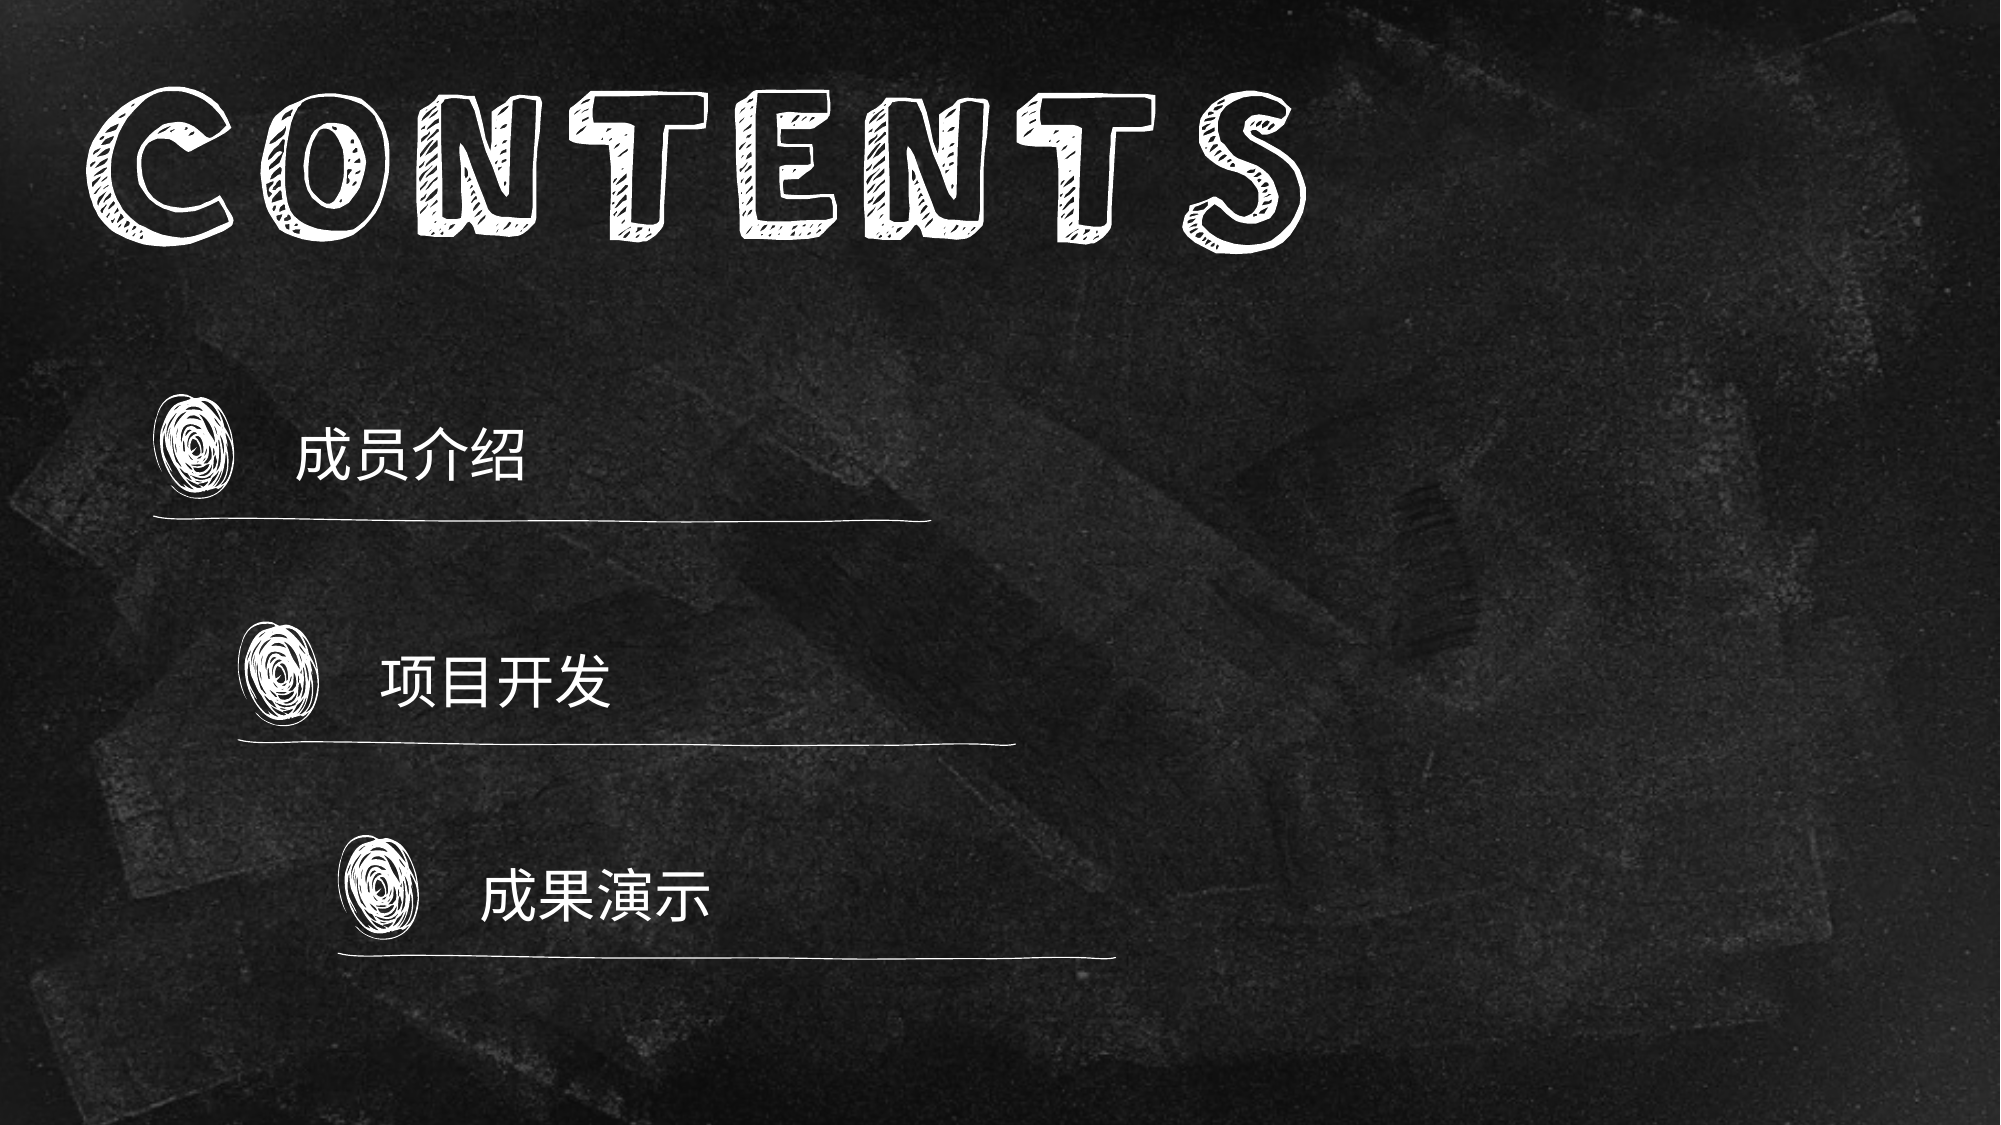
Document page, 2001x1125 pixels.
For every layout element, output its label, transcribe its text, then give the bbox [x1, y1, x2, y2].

text_box [416, 94, 543, 237]
text_box [152, 515, 932, 523]
text_box [337, 835, 419, 940]
text_box [1182, 90, 1306, 255]
text_box [153, 394, 235, 499]
text_box 成果演示 [464, 851, 1099, 936]
text_box [260, 93, 390, 242]
text_box [86, 86, 234, 247]
text_box [569, 90, 708, 243]
text_box [237, 621, 319, 727]
text_box [337, 952, 1117, 960]
text_box 项目开发 [364, 637, 999, 723]
text_box [1016, 92, 1156, 245]
text_box 成员介绍 [280, 410, 915, 496]
text_box [237, 739, 1017, 747]
text_box [863, 97, 990, 240]
text_box [734, 89, 837, 240]
